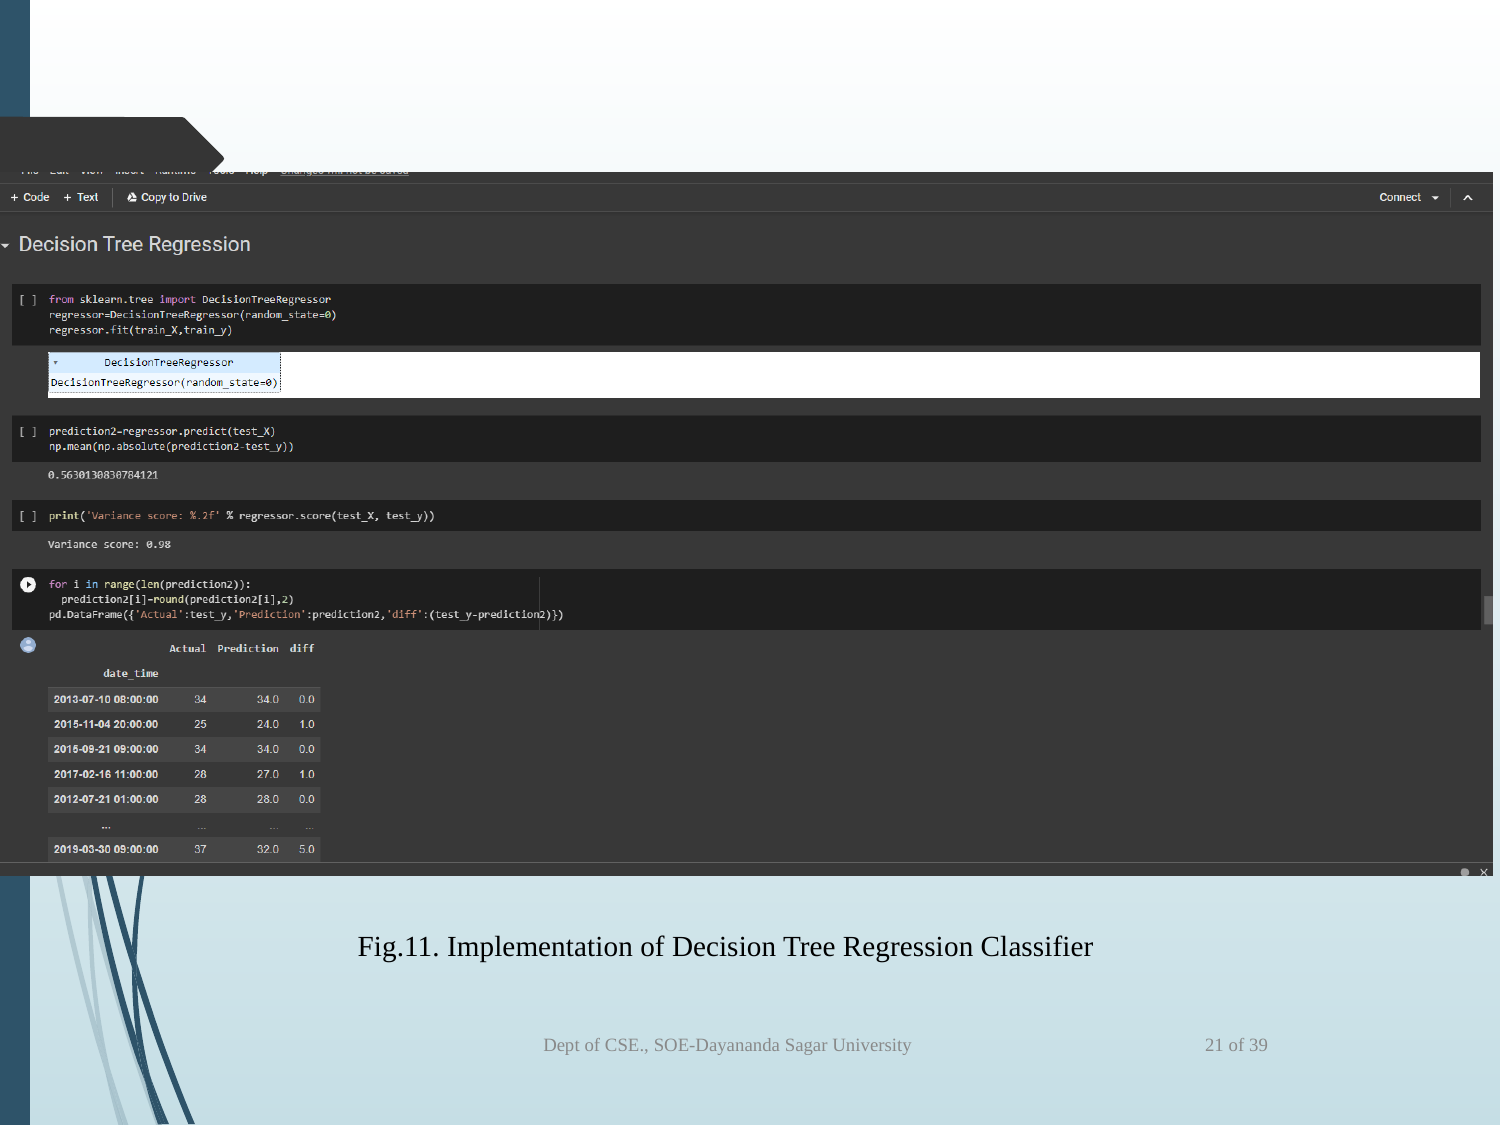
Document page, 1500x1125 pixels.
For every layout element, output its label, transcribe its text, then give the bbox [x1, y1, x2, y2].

text_box 21 of 39 [1172, 1013, 1301, 1074]
picture [0, 172, 1493, 876]
text_box Dept of CSE., SOE-Dayananda Sagar University [327, 1013, 1128, 1074]
text_box Fig.11. Implementation of Decision Tree Regression Classifier [342, 919, 1143, 970]
